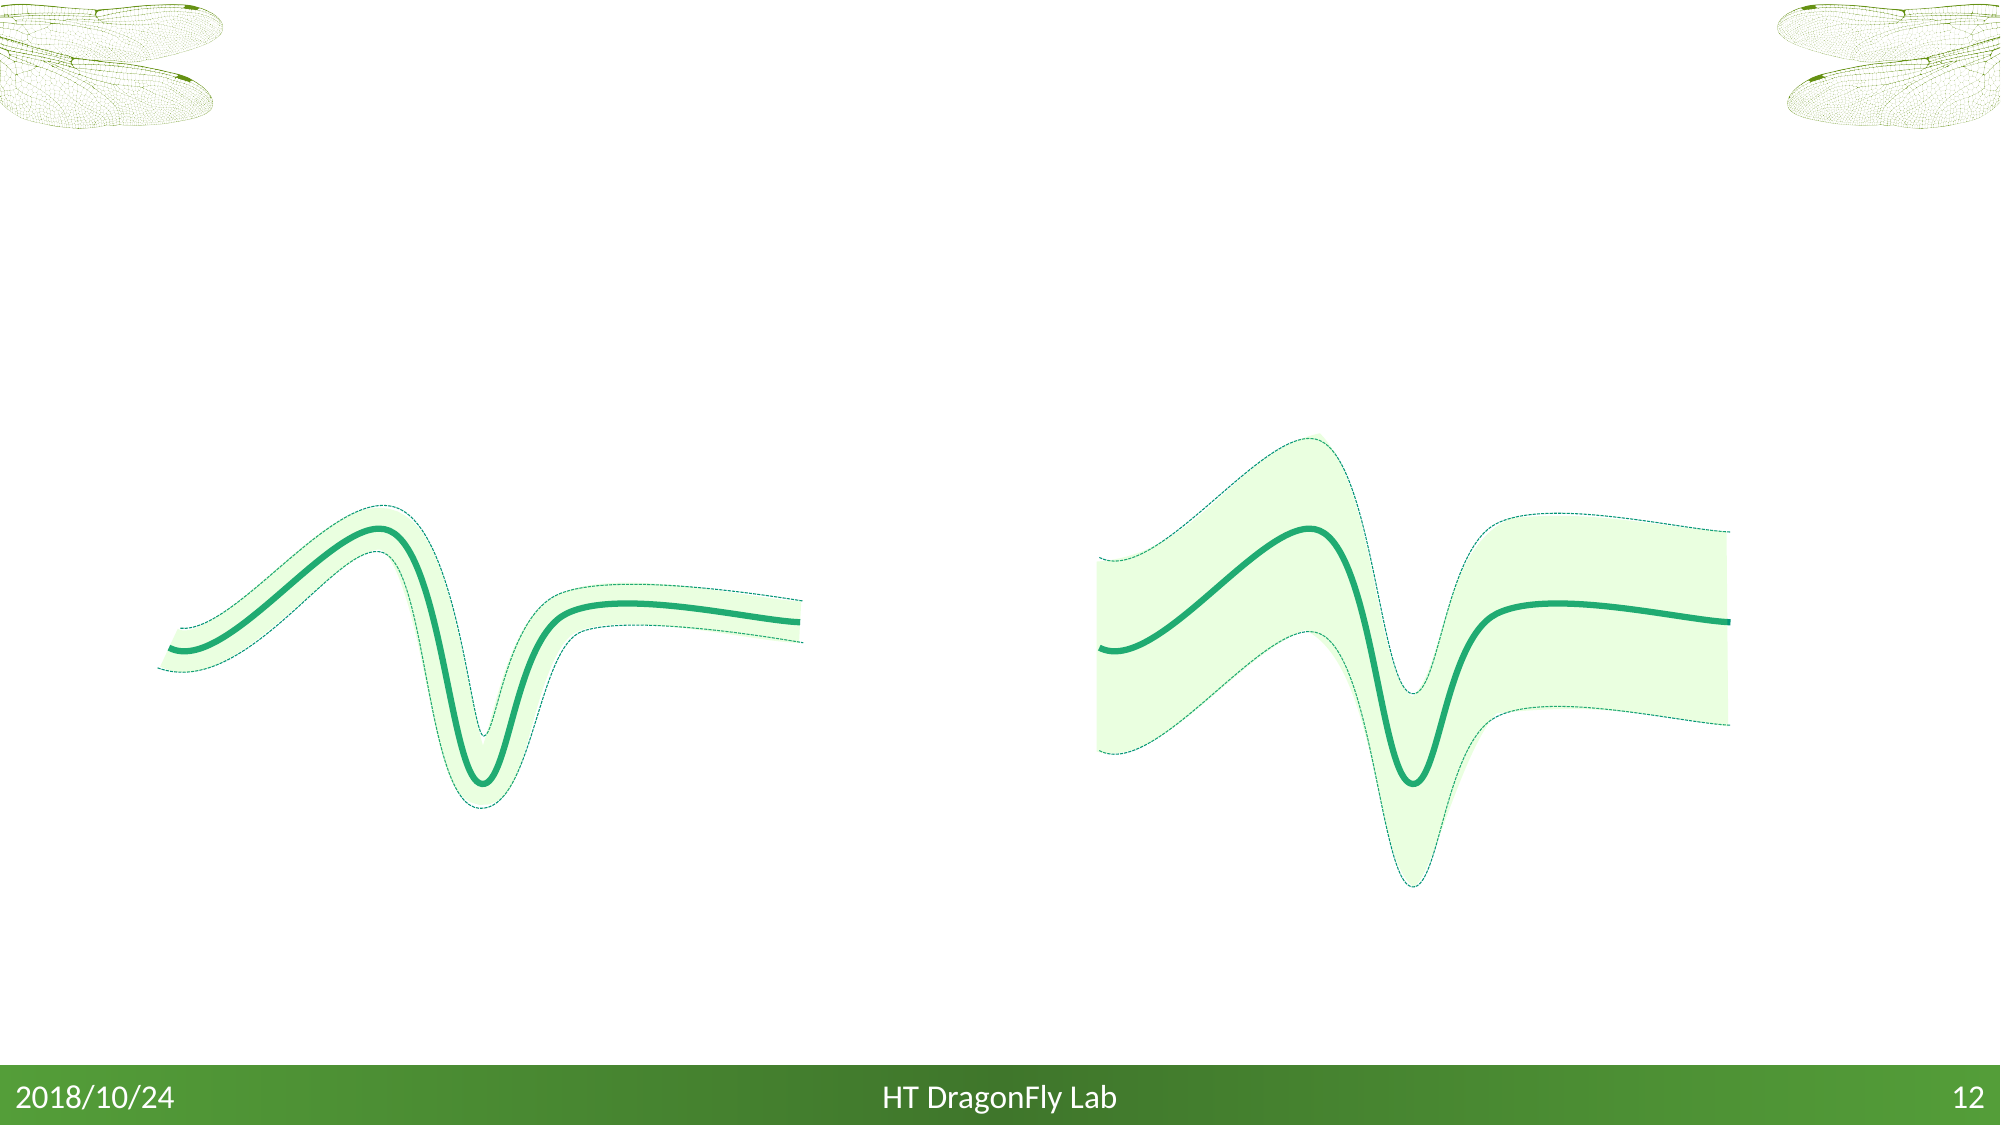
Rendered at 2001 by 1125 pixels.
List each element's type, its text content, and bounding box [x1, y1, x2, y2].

text_box [1095, 432, 1730, 888]
text_box [1141, 632, 1365, 749]
text_box [157, 627, 804, 810]
text_box [1515, 512, 1654, 522]
text_box [180, 504, 803, 635]
text_box [1368, 518, 1506, 694]
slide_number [0, 1065, 450, 1125]
text_box [1483, 711, 1713, 736]
footer HT DragonFly Lab [662, 1064, 1338, 1125]
text_box [168, 527, 801, 785]
slide_number 12 [1550, 1065, 2000, 1125]
